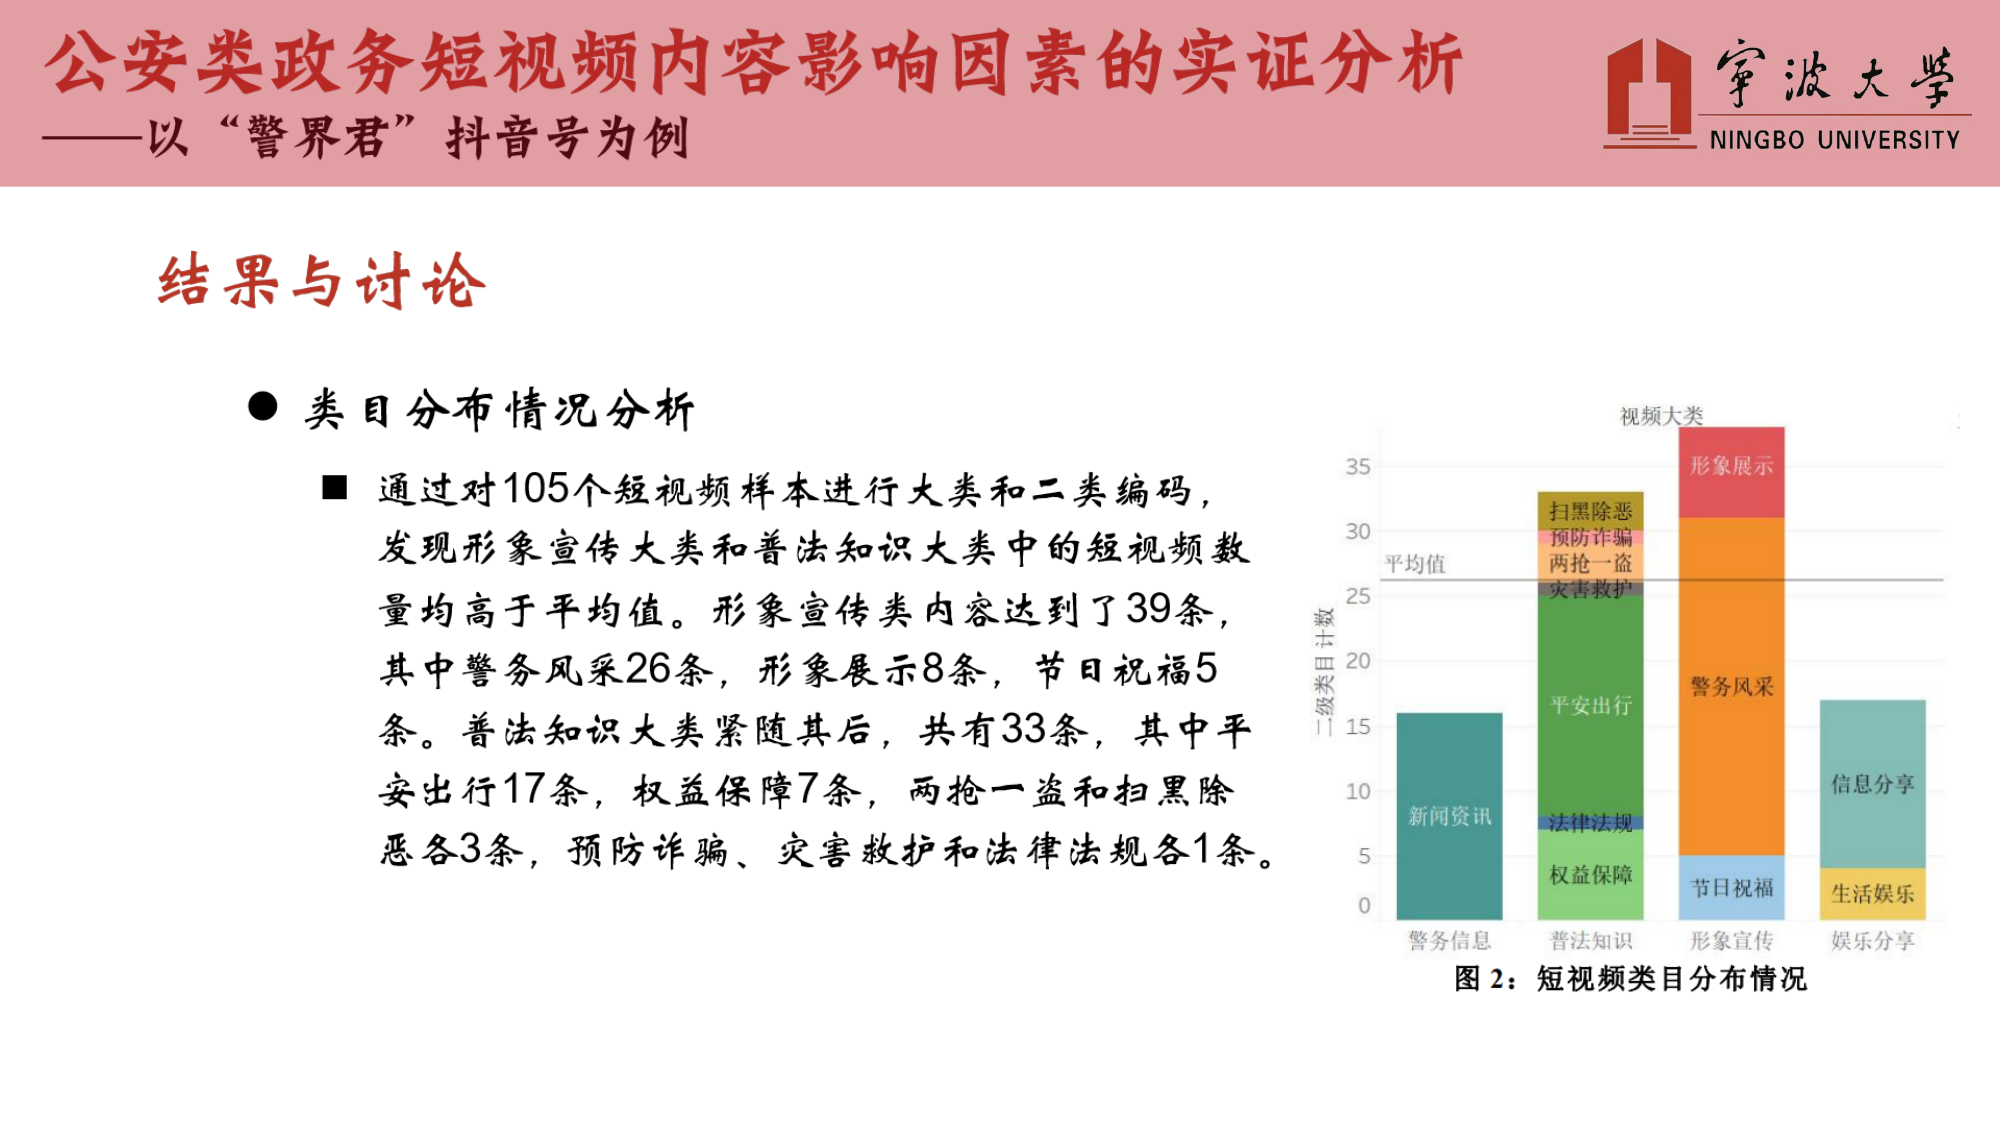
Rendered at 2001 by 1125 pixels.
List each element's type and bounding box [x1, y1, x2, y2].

picture [1595, 0, 1975, 200]
picture [137, 231, 1484, 340]
picture [229, 347, 1960, 1081]
